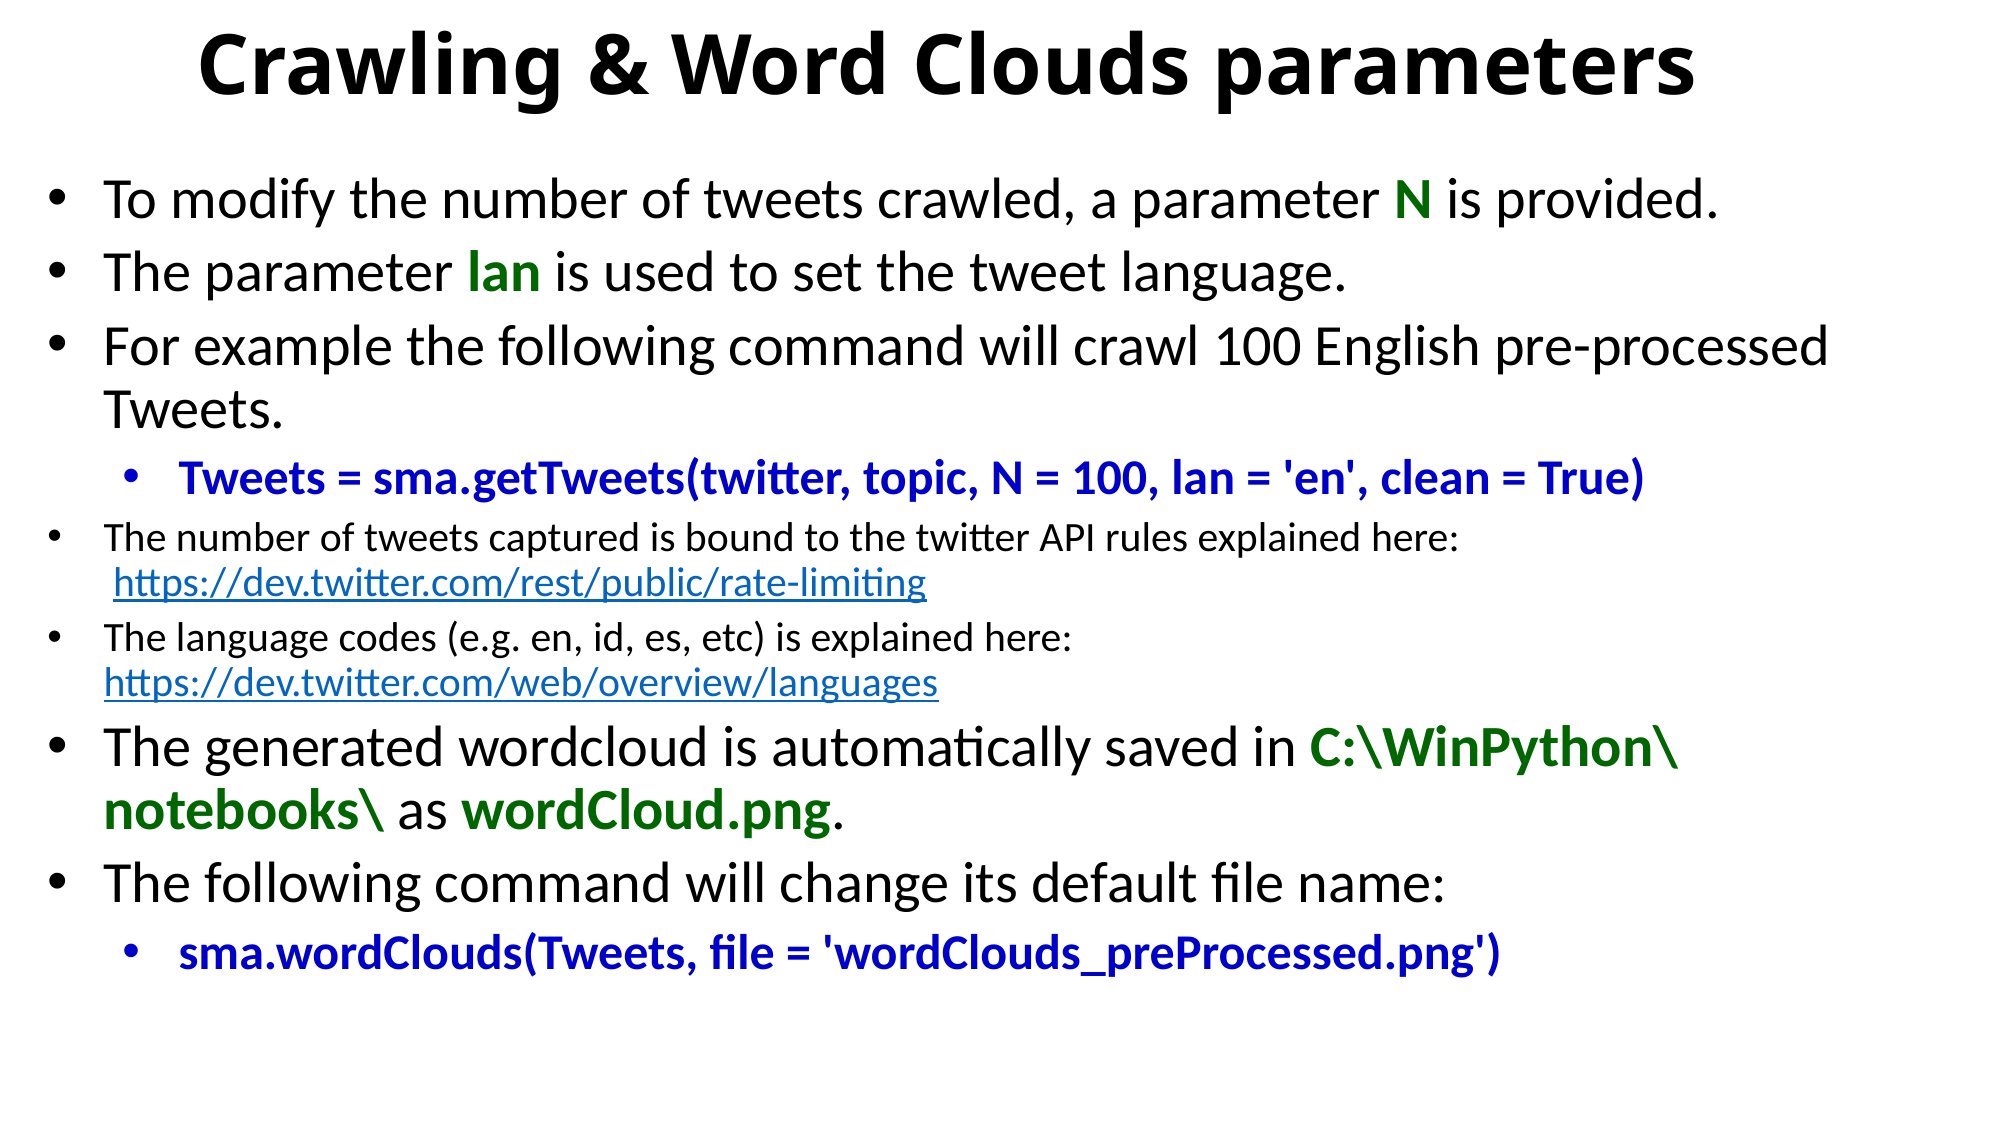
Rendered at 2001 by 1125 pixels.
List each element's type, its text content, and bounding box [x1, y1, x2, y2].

list To modify the number of tweets crawled, a parameter N is provided. The parameter lan is used to set the tweet language. For example the following command will crawl 100 English pre-processed Tweets. Tweets = sma.getTweets(twitter, topic, N = 100, lan = 'en', clean = True) The number of tweets captured is bound to the twitter API rules explained here: https://dev.twitter.com/rest/public/rate-limiting The language codes (e.g. en, id, es, etc) is explained here: https://dev.twitter.com/web/overview/languages The generated wordcloud is automatically saved in C:\WinPython\notebooks\ as wordCloud.png. The following command will change its default file name: sma.wordClouds(Tweets, file = 'wordClouds_preProcessed.png') [32, 160, 1942, 1084]
title Crawling & Word Clouds parameters [32, 0, 1863, 135]
